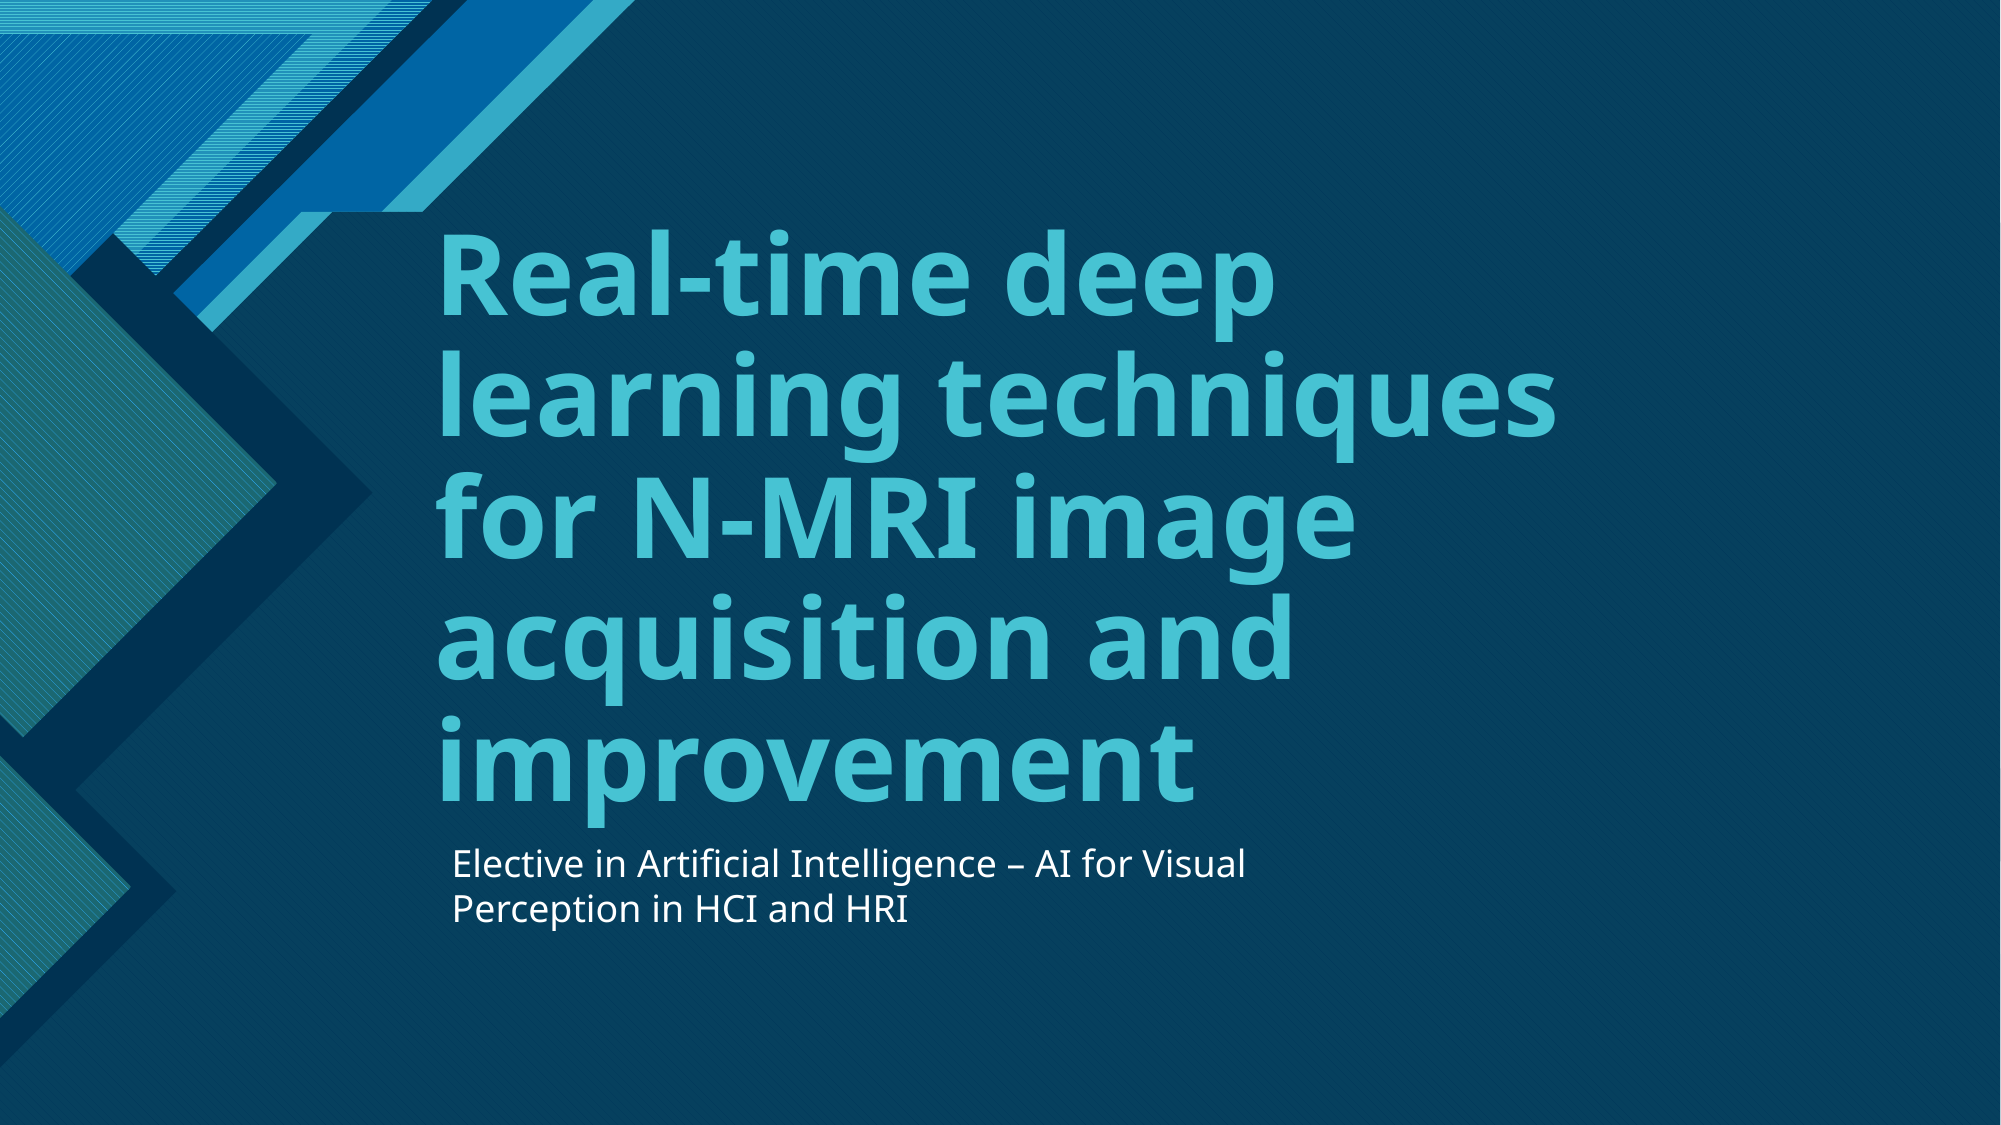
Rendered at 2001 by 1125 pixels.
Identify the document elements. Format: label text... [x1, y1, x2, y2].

title Real-time deep learning techniques for N-MRI image acquisition and improvement [419, 205, 1581, 833]
text_box Elective in Artificial Intelligence – AI for Visual Perception in HCI and HRI [436, 832, 1415, 938]
